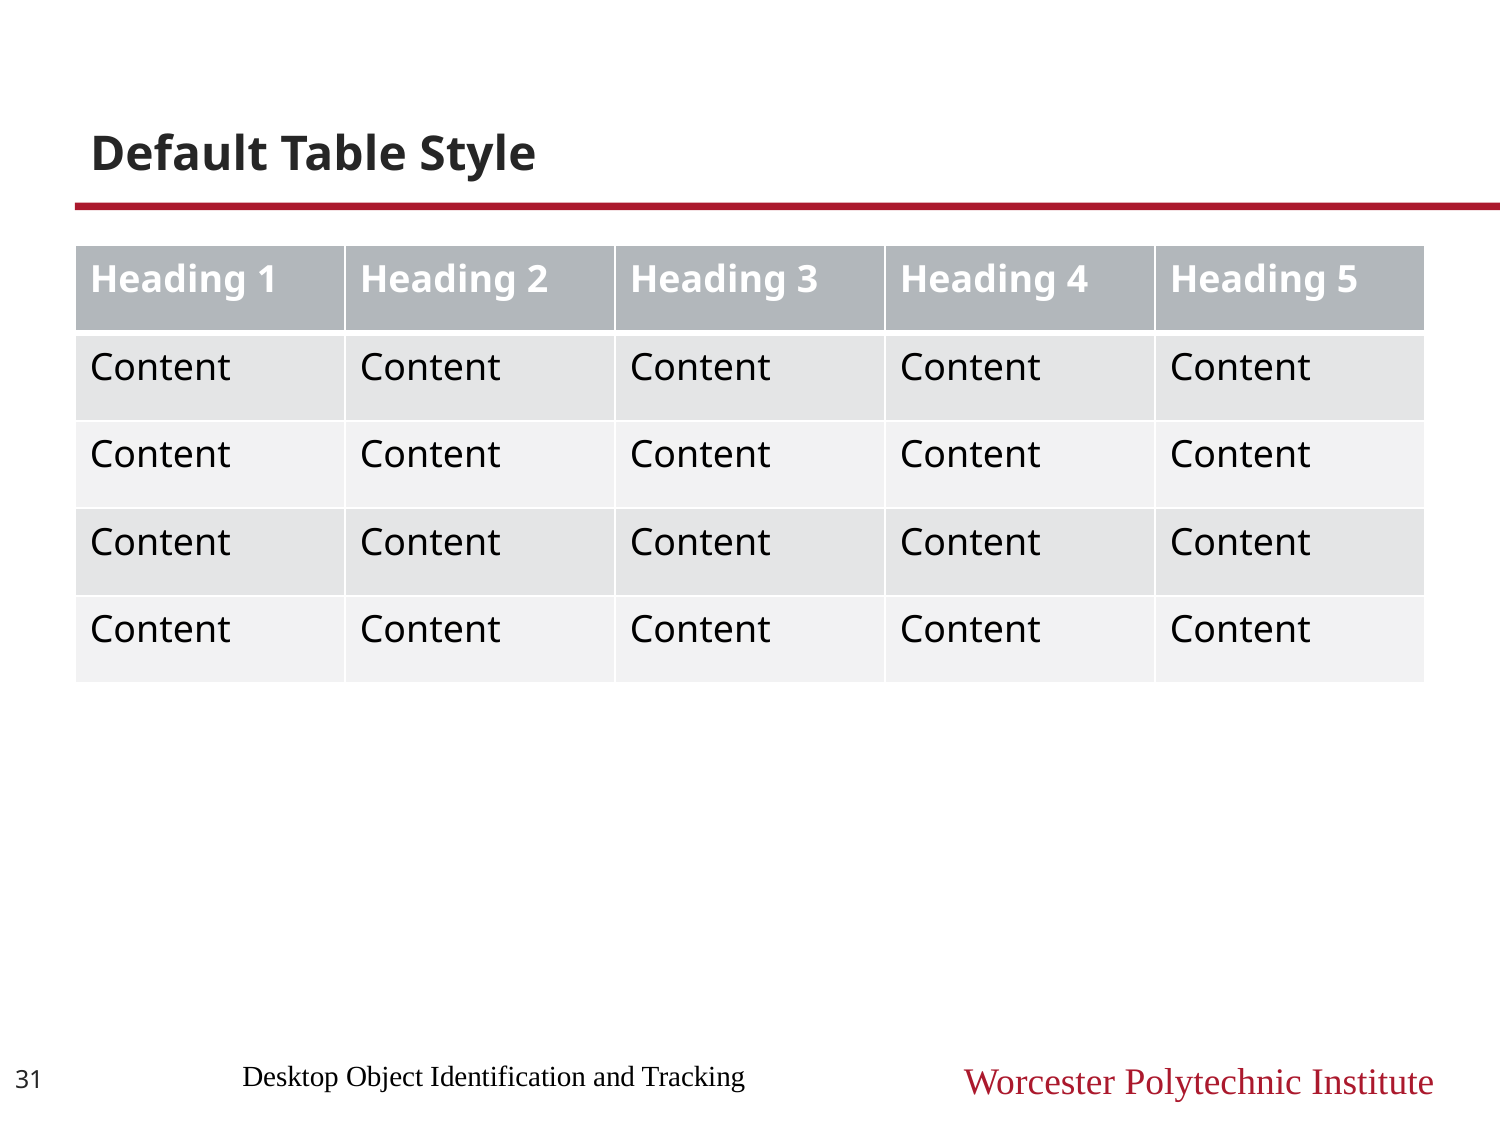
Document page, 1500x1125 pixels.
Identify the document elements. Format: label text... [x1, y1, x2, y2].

table_cell Content [346, 336, 614, 420]
table_cell Content [1156, 336, 1424, 420]
table_cell Content [76, 509, 344, 595]
table_cell Content [616, 336, 884, 420]
table_cell Content [346, 509, 614, 595]
table_header Heading 4 [886, 246, 1154, 330]
footer Desktop Object Identification and Tracking [75, 1050, 913, 1100]
table_header Heading 5 [1156, 246, 1424, 330]
table_cell Content [616, 509, 884, 595]
table_cell Content [886, 336, 1154, 420]
table_header Heading 2 [346, 246, 614, 330]
table_header Heading 3 [616, 246, 884, 330]
title Default Table Style [75, 56, 1425, 188]
table_cell Content [1156, 422, 1424, 507]
table_cell Content [886, 509, 1154, 595]
table_cell Content [616, 597, 884, 682]
table_cell Content [76, 336, 344, 420]
table_cell Content [886, 422, 1154, 507]
table_cell Content [346, 422, 614, 507]
table_cell Content [76, 422, 344, 507]
table_cell Content [886, 597, 1154, 682]
table_cell Content [616, 422, 884, 507]
table_header Heading 1 [76, 246, 344, 330]
table_cell Content [76, 597, 344, 682]
table_cell Content [346, 597, 614, 682]
table_cell Content [1156, 597, 1424, 682]
slide_number 31 [0, 1047, 75, 1113]
table_cell Content [1156, 509, 1424, 595]
